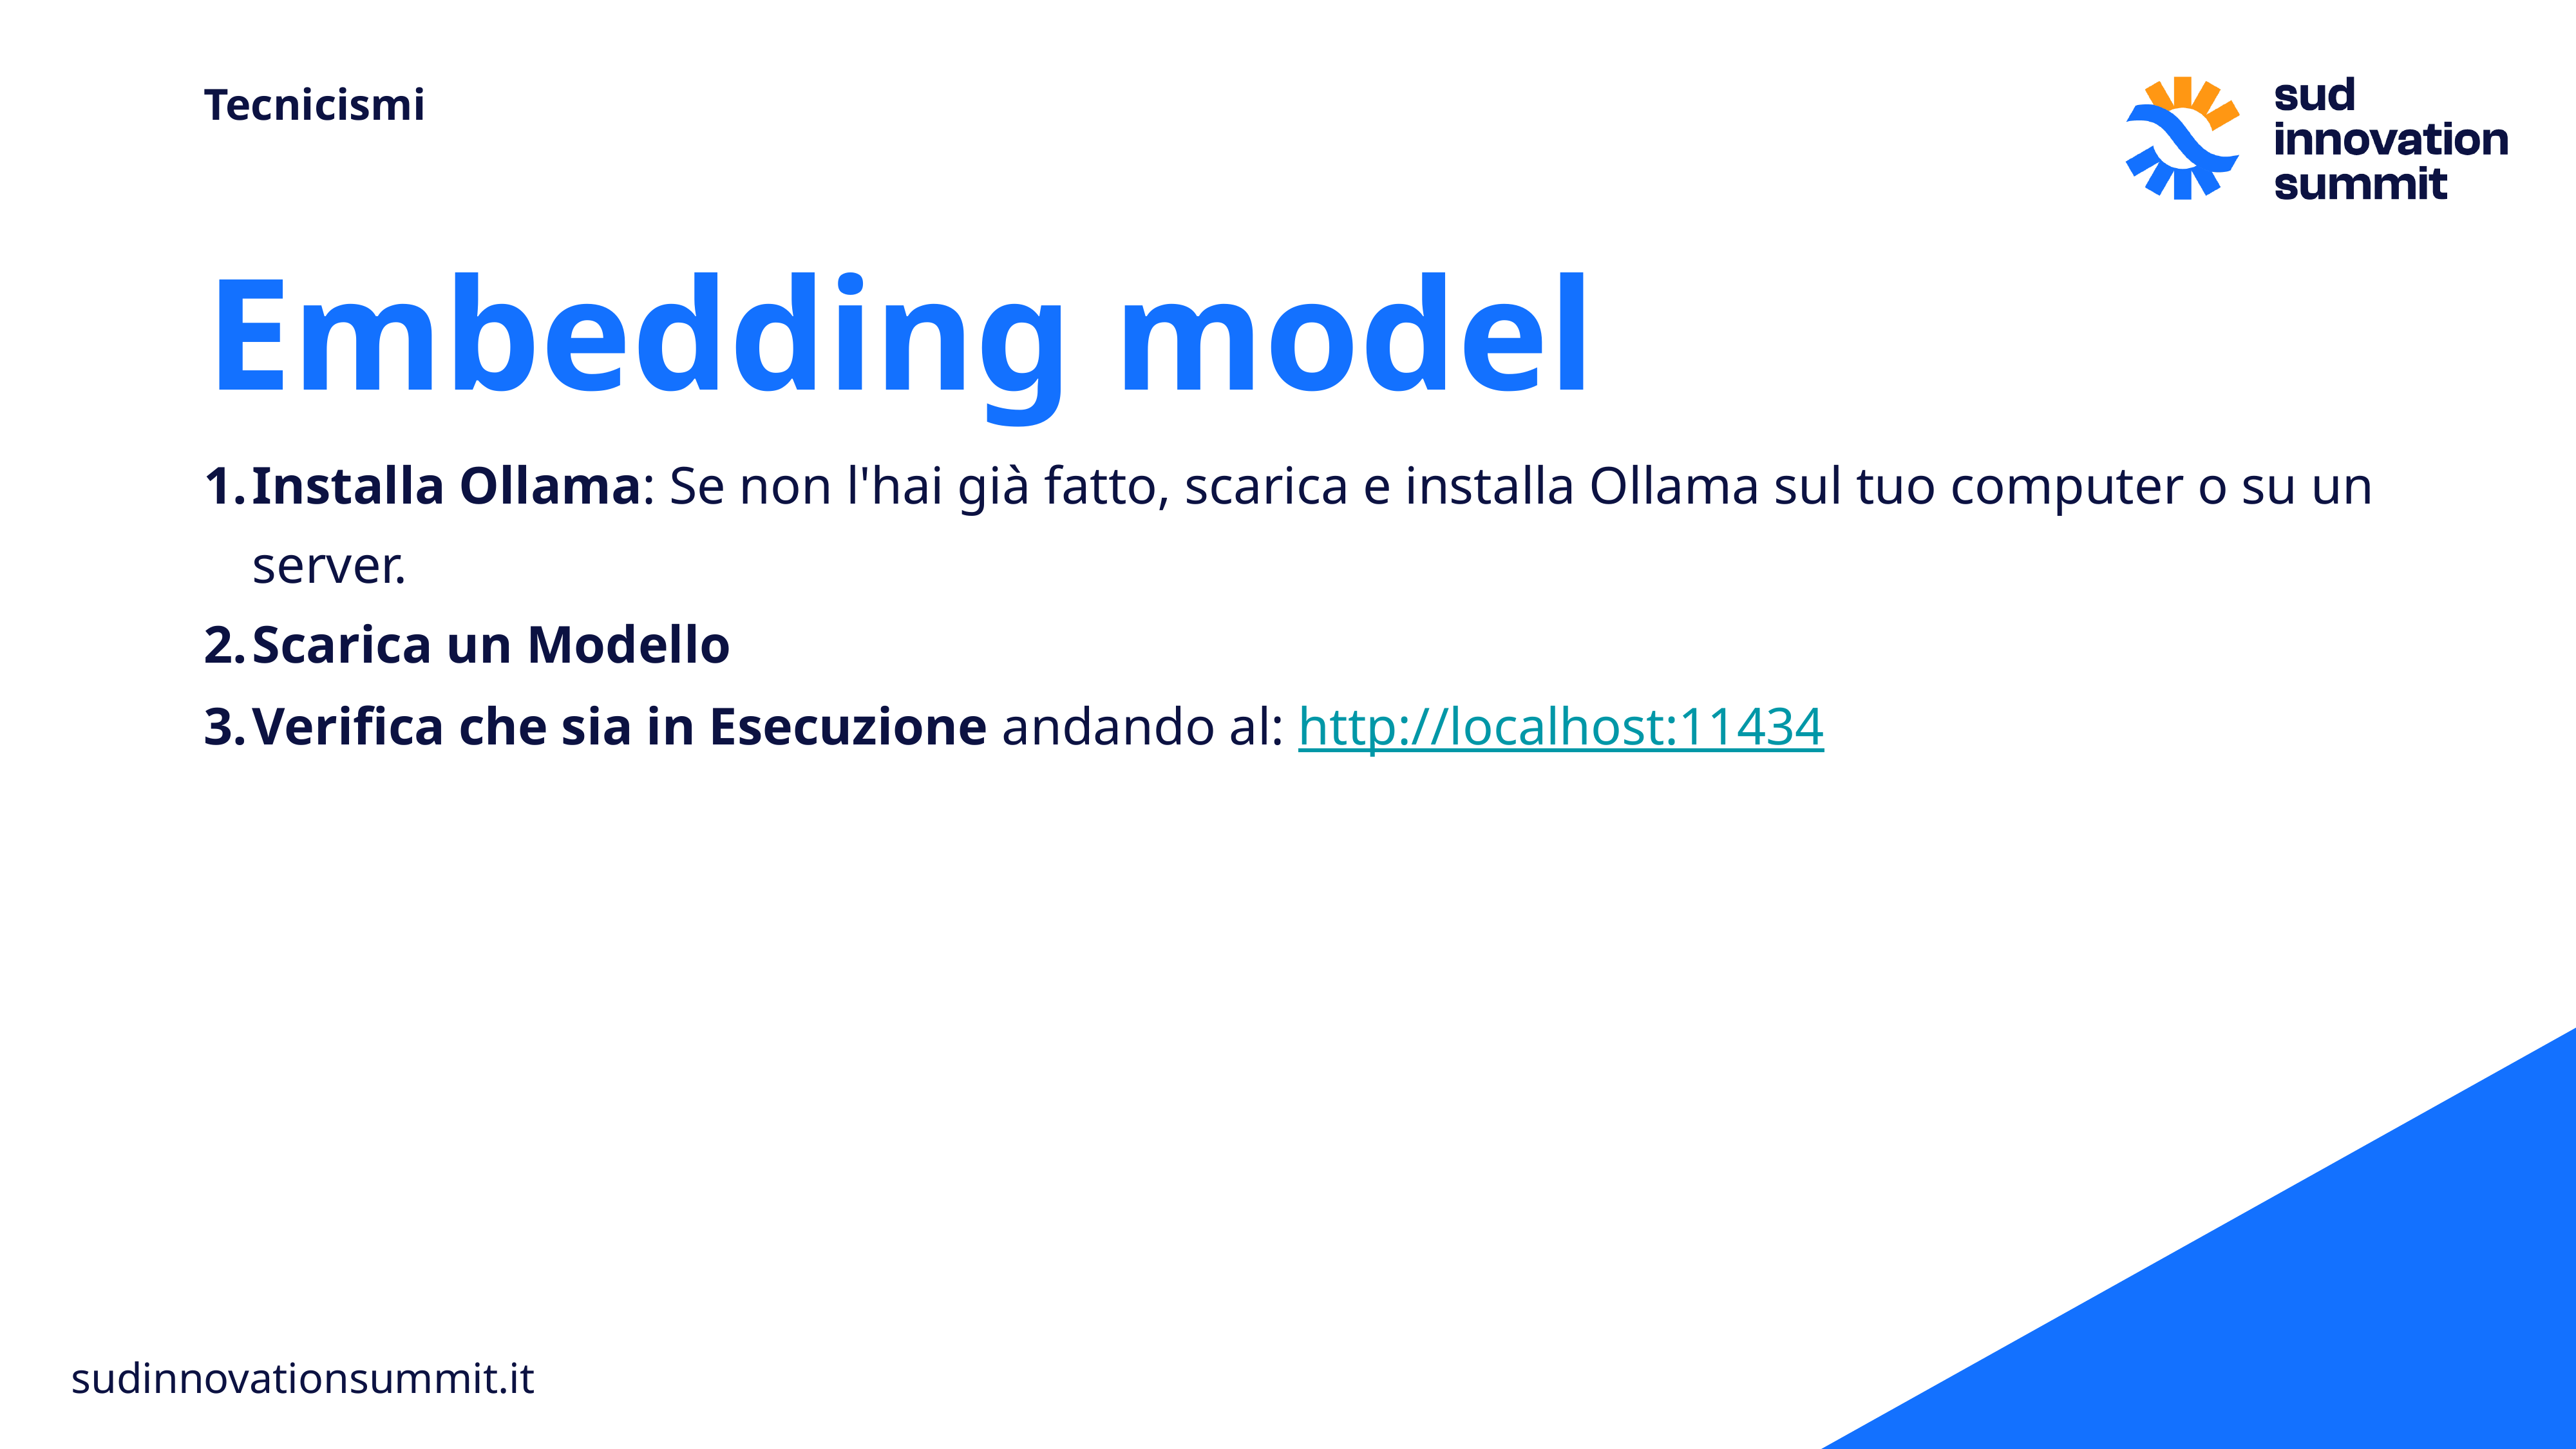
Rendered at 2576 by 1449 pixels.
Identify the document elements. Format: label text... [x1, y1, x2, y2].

picture [2125, 77, 2508, 200]
text_box sudinnovationsummit.it [65, 1352, 583, 1408]
text_box Installa Ollama: Se non l'hai già fatto, scarica e installa Ollama sul tuo computer o su un server. Scarica un Modello Verifica che sia in Esecuzione andando al: http://localhost:11434 [198, 429, 2477, 769]
text_box [1821, 1027, 2576, 1449]
text_box Tecnicismi [198, 77, 930, 135]
text_box Embedding model [200, 280, 2083, 421]
